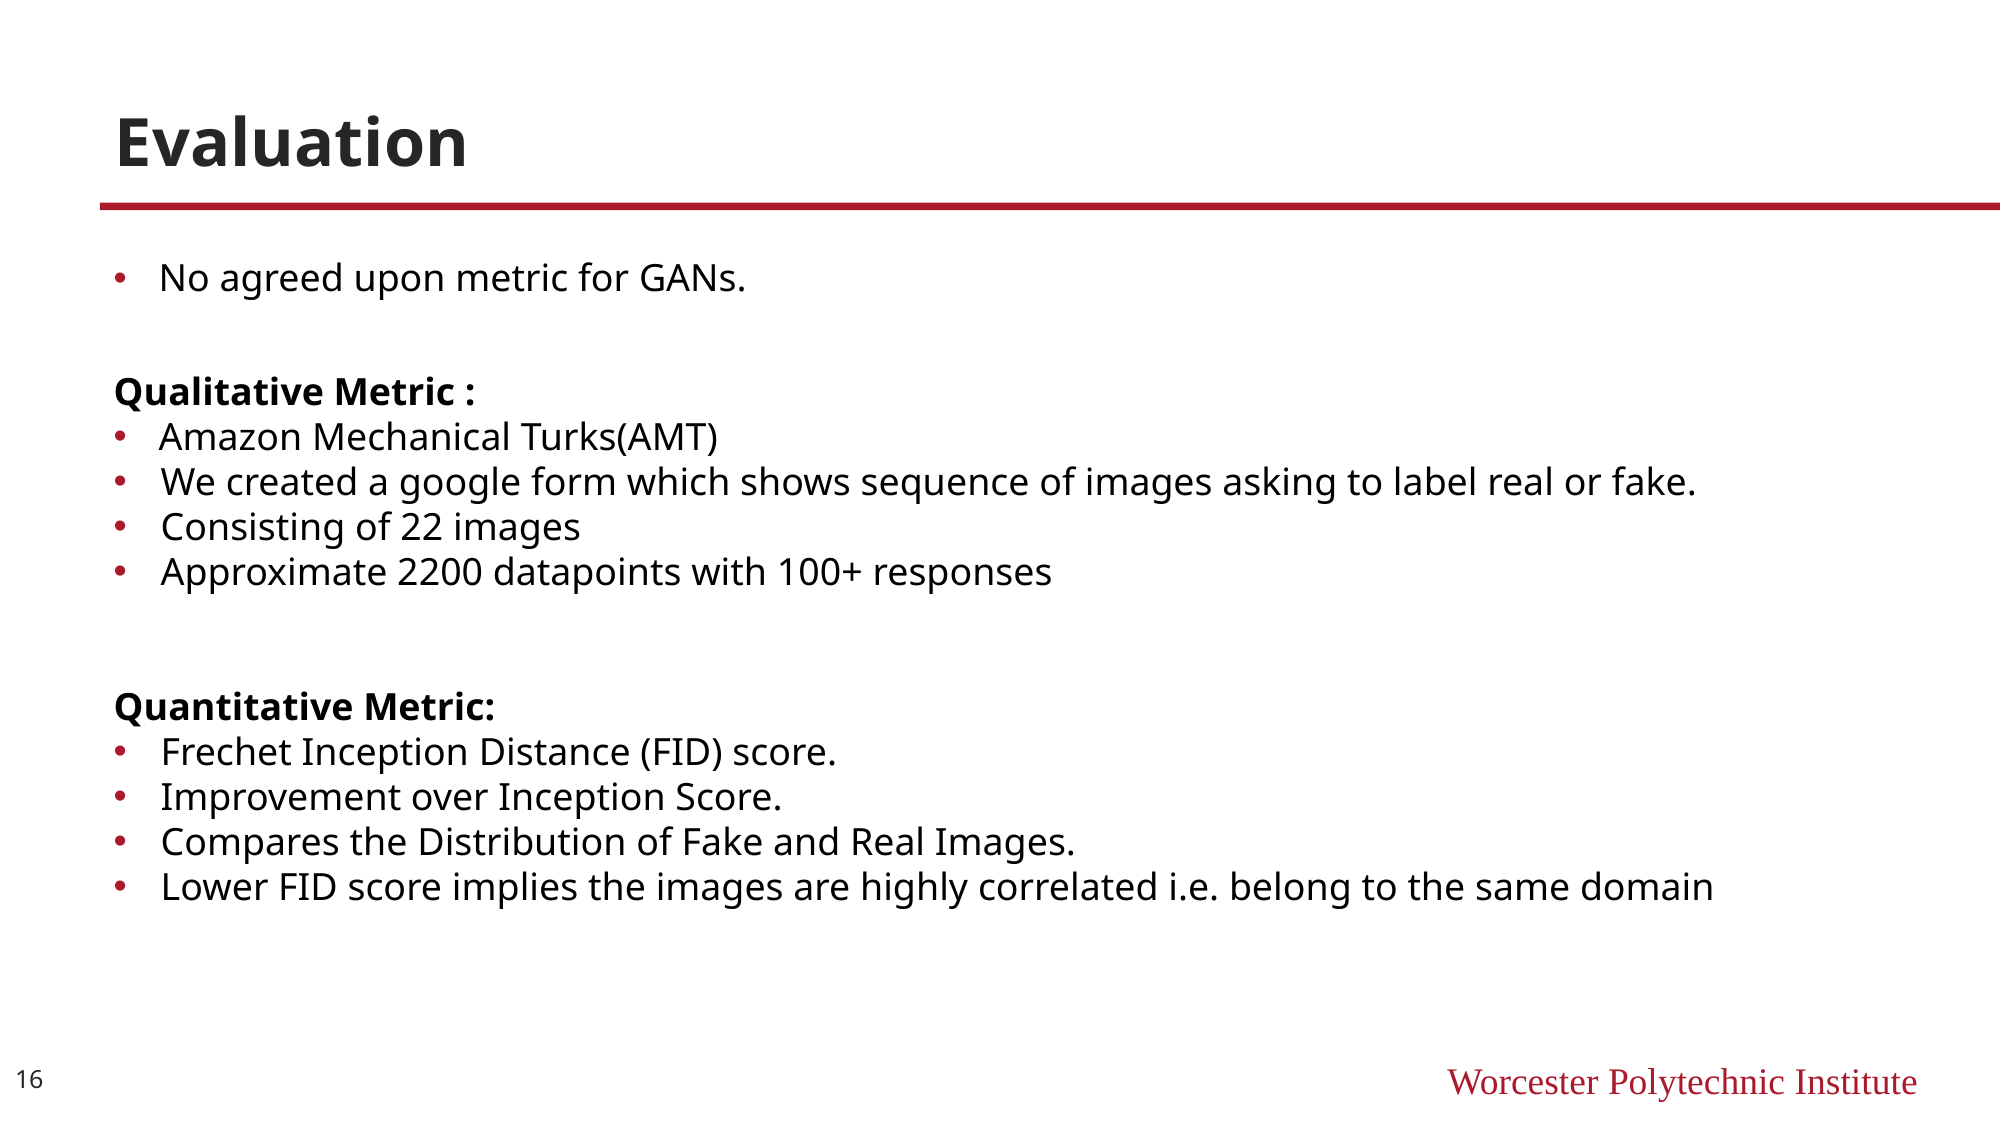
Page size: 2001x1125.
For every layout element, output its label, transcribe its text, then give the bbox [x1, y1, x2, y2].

title Evaluation [99, 56, 1900, 188]
list No agreed upon metric for GANs. ​Qualitative Metric : Amazon Mechanical Turks(AMT) We created a google form which shows sequence of images asking to label real or fake. Consisting of 22 images Approximate 2200 datapoints with 100+ responses Quantitative Metric: Frechet Inception Distance (FID) score. Improvement over Inception Score. Compares the Distribution of Fake and Real Images. Lower FID score implies the images are highly correlated i.e. belong to the same domain [98, 249, 1988, 1013]
slide_number 16 [0, 1047, 100, 1113]
